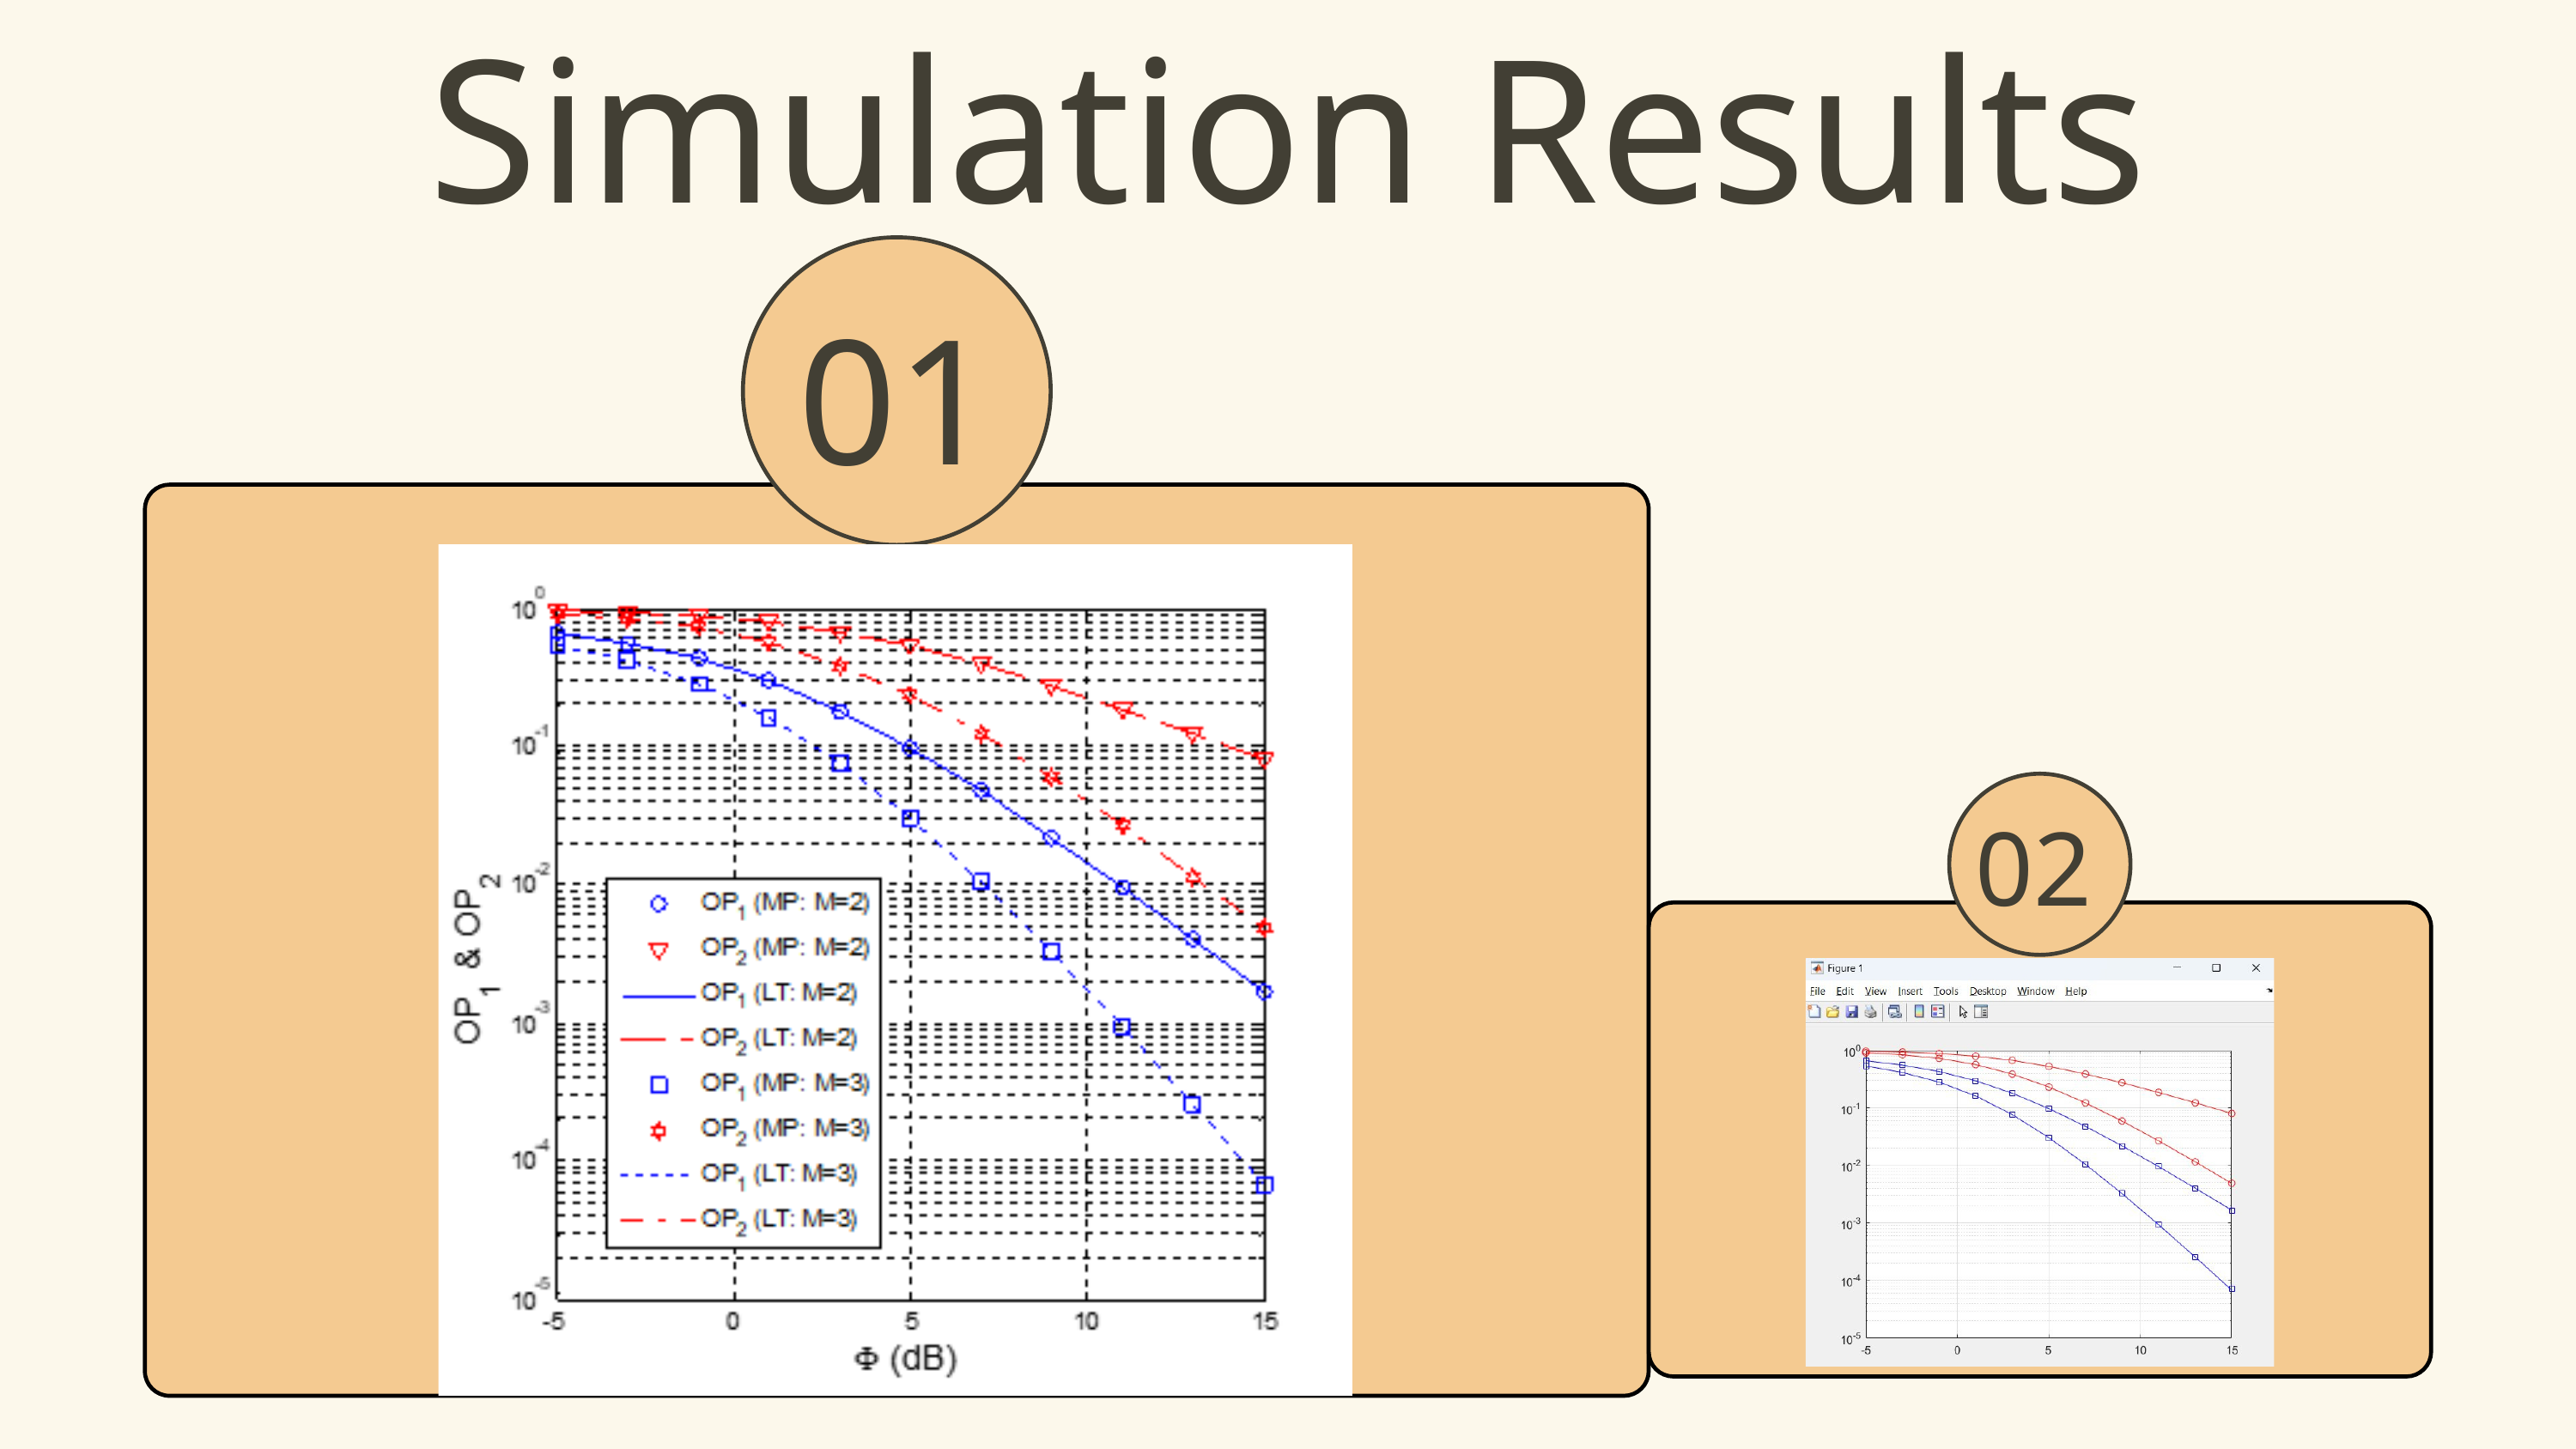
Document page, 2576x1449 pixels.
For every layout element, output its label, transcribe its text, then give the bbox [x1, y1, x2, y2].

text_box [1648, 902, 2432, 1377]
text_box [1948, 773, 2131, 955]
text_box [742, 237, 1051, 546]
text_box Simulation Results [144, 0, 2432, 243]
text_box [144, 484, 1649, 1397]
